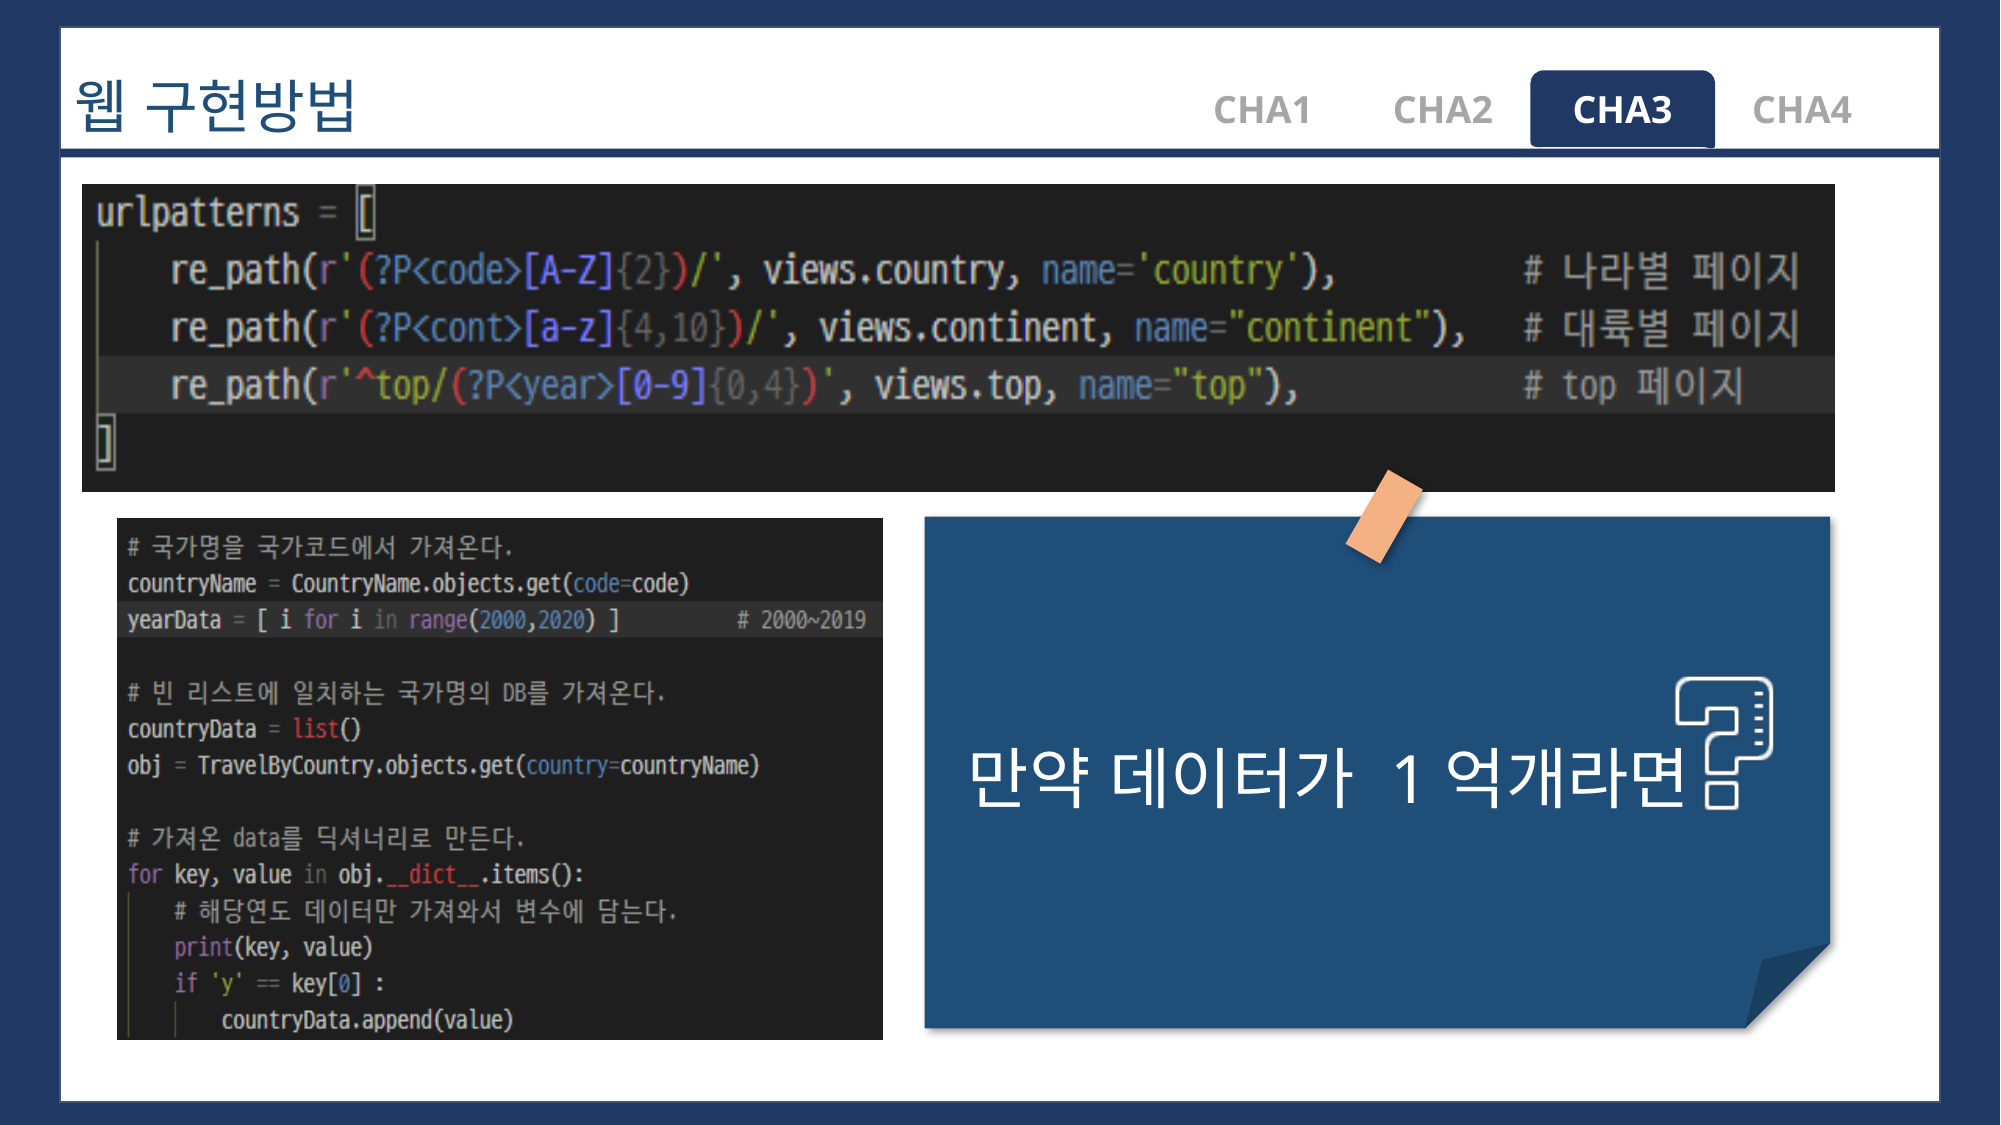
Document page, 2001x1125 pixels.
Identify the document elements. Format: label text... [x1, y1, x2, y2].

text_box CHA3 [1557, 79, 1688, 139]
text_box [59, 26, 1941, 147]
text_box CHA2 [1378, 79, 1509, 139]
text_box [1529, 69, 1717, 150]
text_box [59, 158, 1941, 1103]
picture [82, 184, 1835, 492]
picture [1646, 662, 1804, 821]
text_box 웹 구현방법 [59, 62, 377, 148]
picture [117, 518, 883, 1040]
text_box CHA4 [1737, 79, 1868, 139]
text_box [59, 147, 1941, 158]
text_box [872, 473, 1831, 1029]
text_box CHA1 [1198, 79, 1329, 139]
